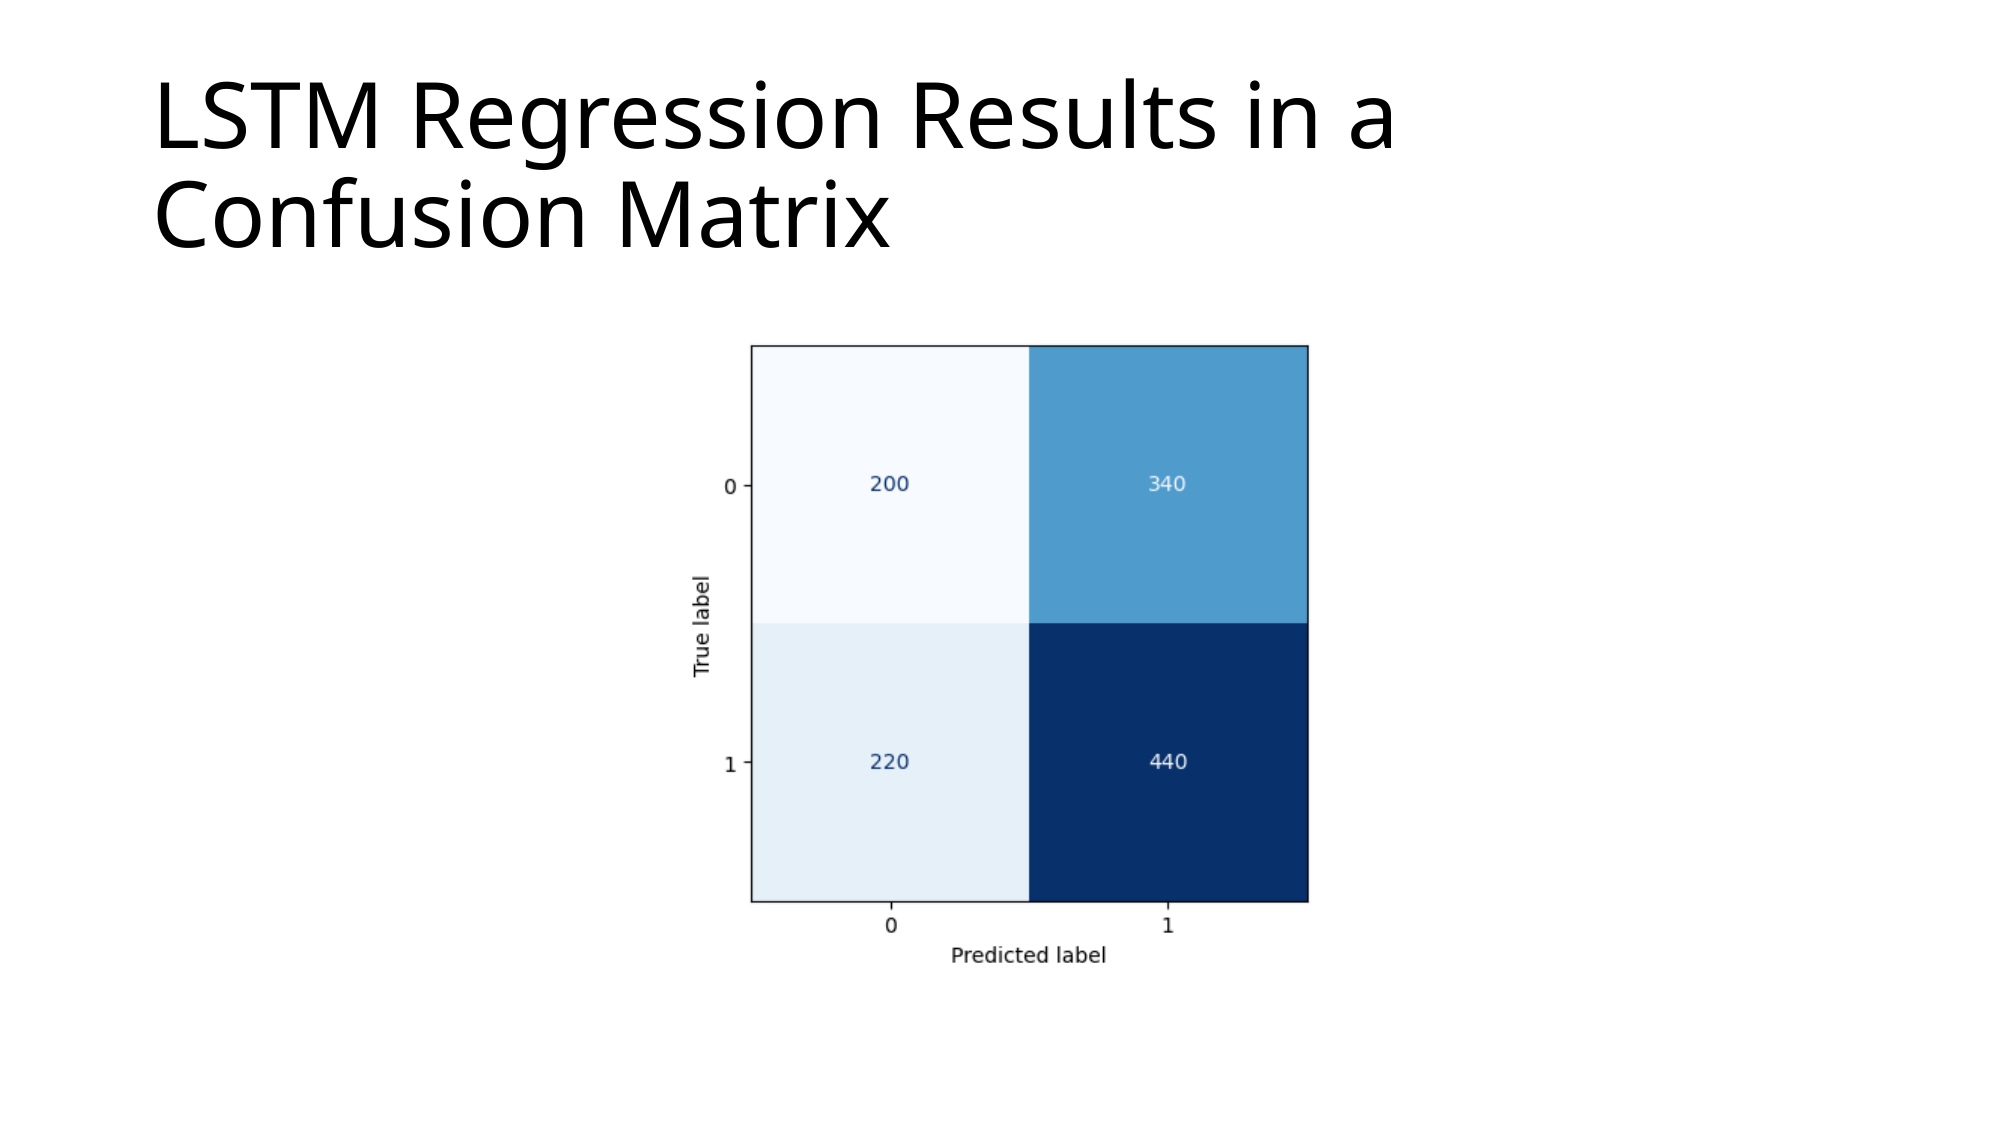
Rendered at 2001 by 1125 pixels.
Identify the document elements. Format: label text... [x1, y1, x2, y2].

title LSTM Regression Results in a Confusion Matrix [137, 59, 1863, 278]
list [679, 332, 1321, 981]
